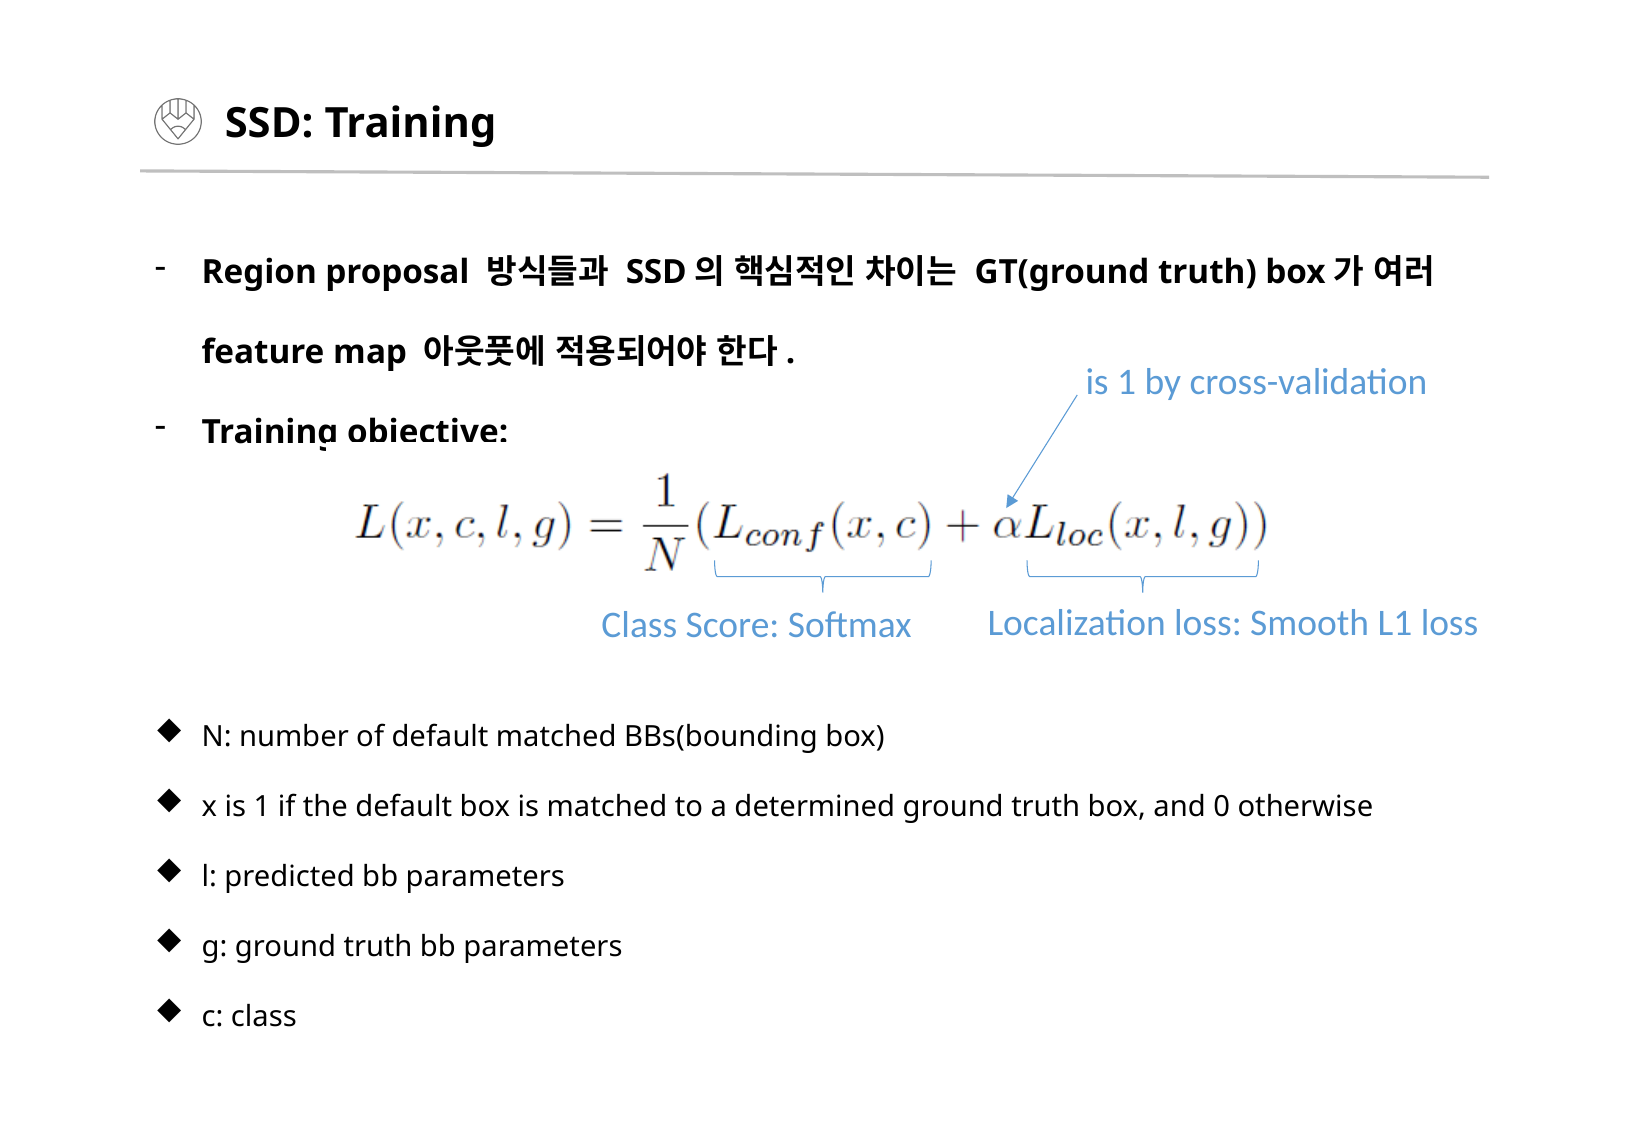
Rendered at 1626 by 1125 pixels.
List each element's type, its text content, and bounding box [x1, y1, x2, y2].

text_box Region proposal 방식들과 SSD의 핵심적인 차이는 GT(ground truth) box가 여러 feature map 아웃풋에 적용되어야 한다. Training objective: [140, 203, 1555, 458]
text_box N: number of default matched BBs(bounding box) x is 1 if the default box is matched to a determined ground truth box, and 0 otherwise l: predicted bb parameters g: ground truth bb parameters c: class [140, 675, 1555, 1040]
text_box Class Score: Softmax [586, 593, 947, 653]
text_box Localization loss: Smooth L1 loss [972, 590, 1506, 651]
text_box is 1 by cross-validation [1070, 349, 1561, 410]
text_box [1006, 394, 1078, 508]
picture [326, 442, 1303, 593]
picture [154, 98, 202, 146]
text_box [139, 88, 1490, 178]
